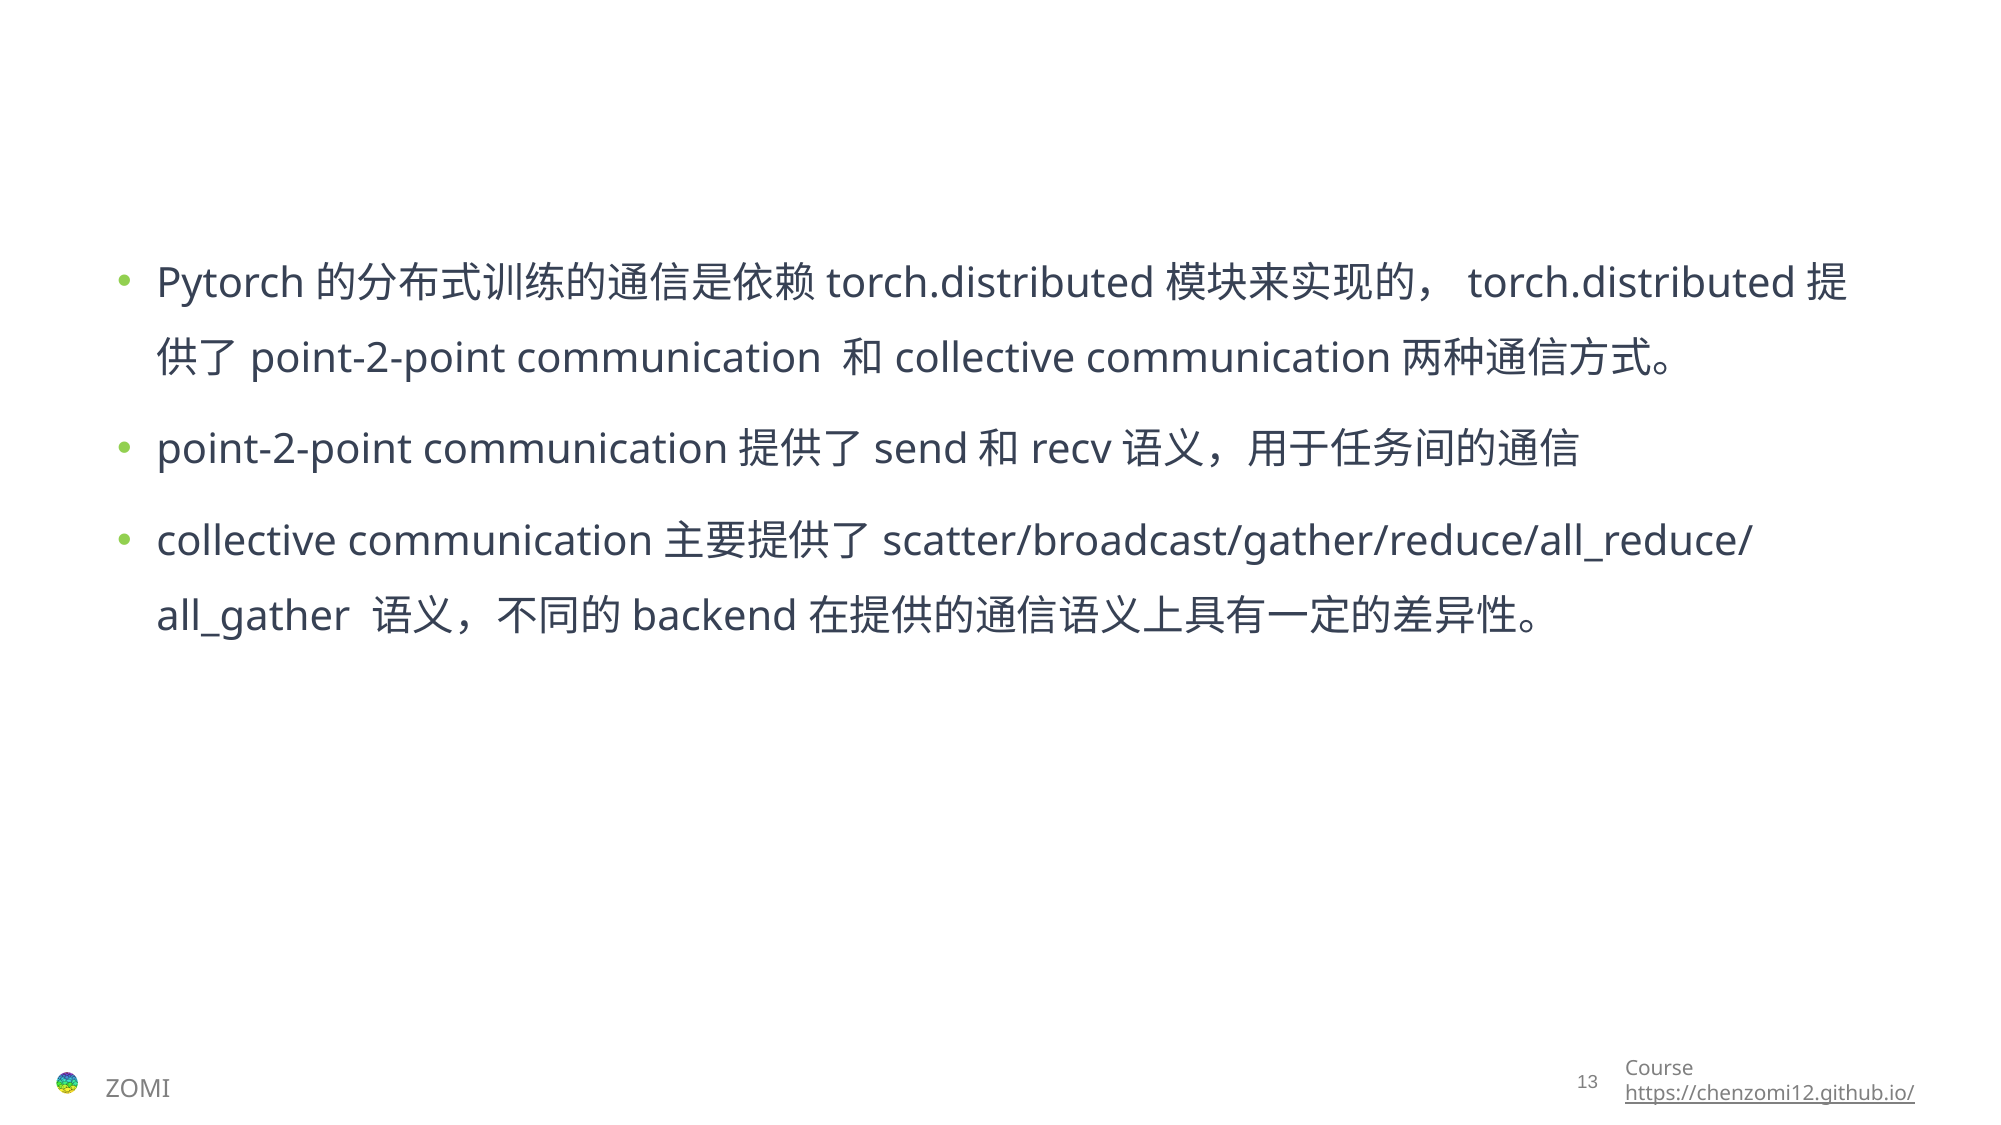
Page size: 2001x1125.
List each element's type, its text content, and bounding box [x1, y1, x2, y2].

list Pytorch的分布式训练的通信是依赖torch.distributed模块来实现的，torch.distributed提供了point-2-point communication 和collective communication两种通信方式。 point-2-point communication提供了send和recv语义，用于任务间的通信 collective communication主要提供了scatter/broadcast/gather/reduce/all_reduce/all_gather 语义，不同的backend在提供的通信语义上具有一定的差异性。 [102, 223, 1901, 1043]
picture [57, 1073, 77, 1093]
